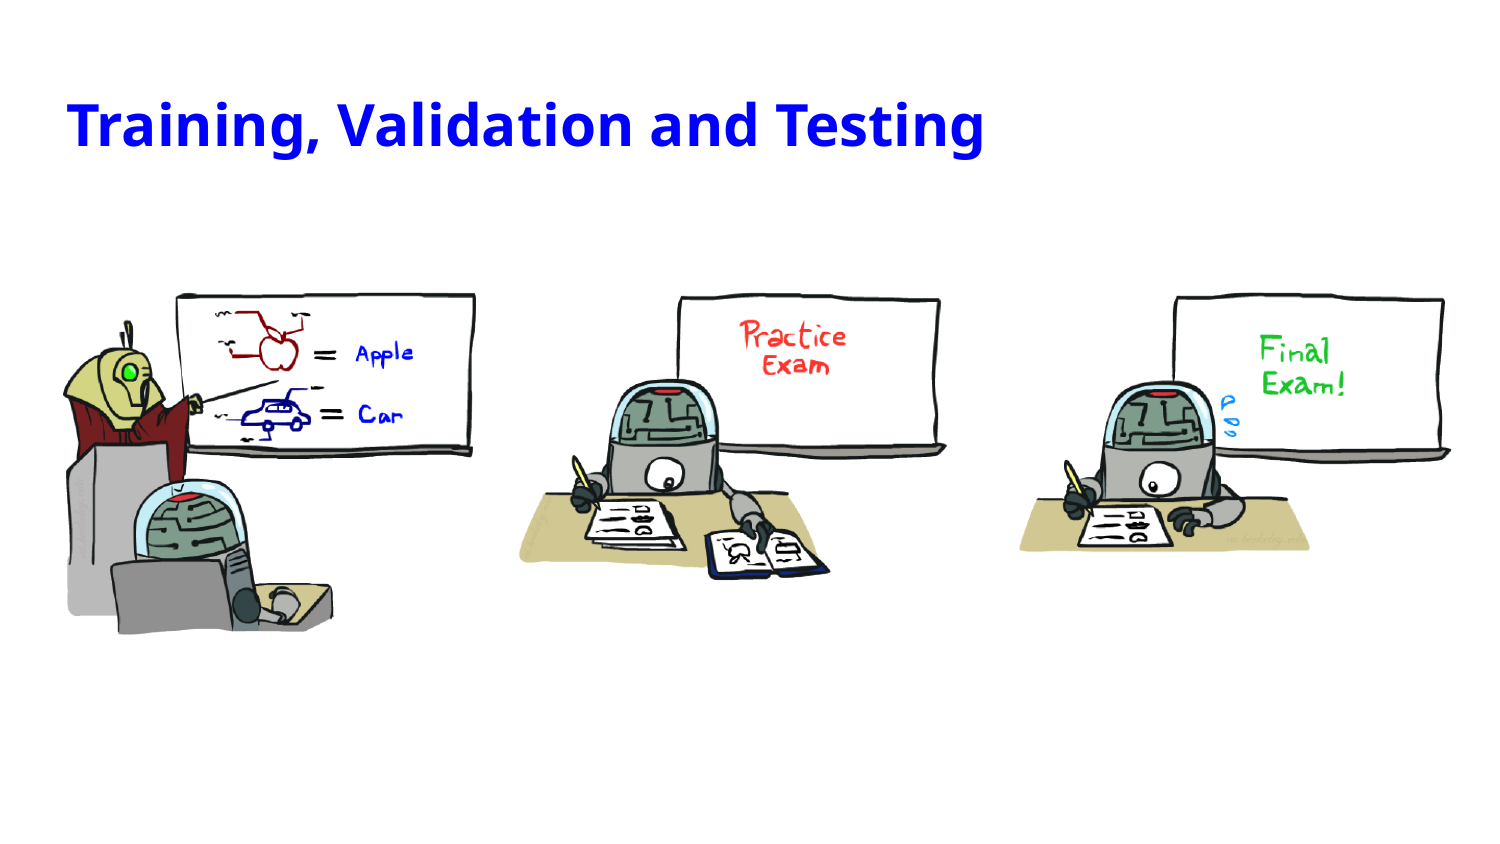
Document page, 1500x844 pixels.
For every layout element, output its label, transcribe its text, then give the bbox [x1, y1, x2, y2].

picture [998, 287, 1472, 554]
title Training, Validation and Testing [51, 72, 1449, 167]
picture [506, 271, 975, 635]
picture [46, 274, 488, 638]
